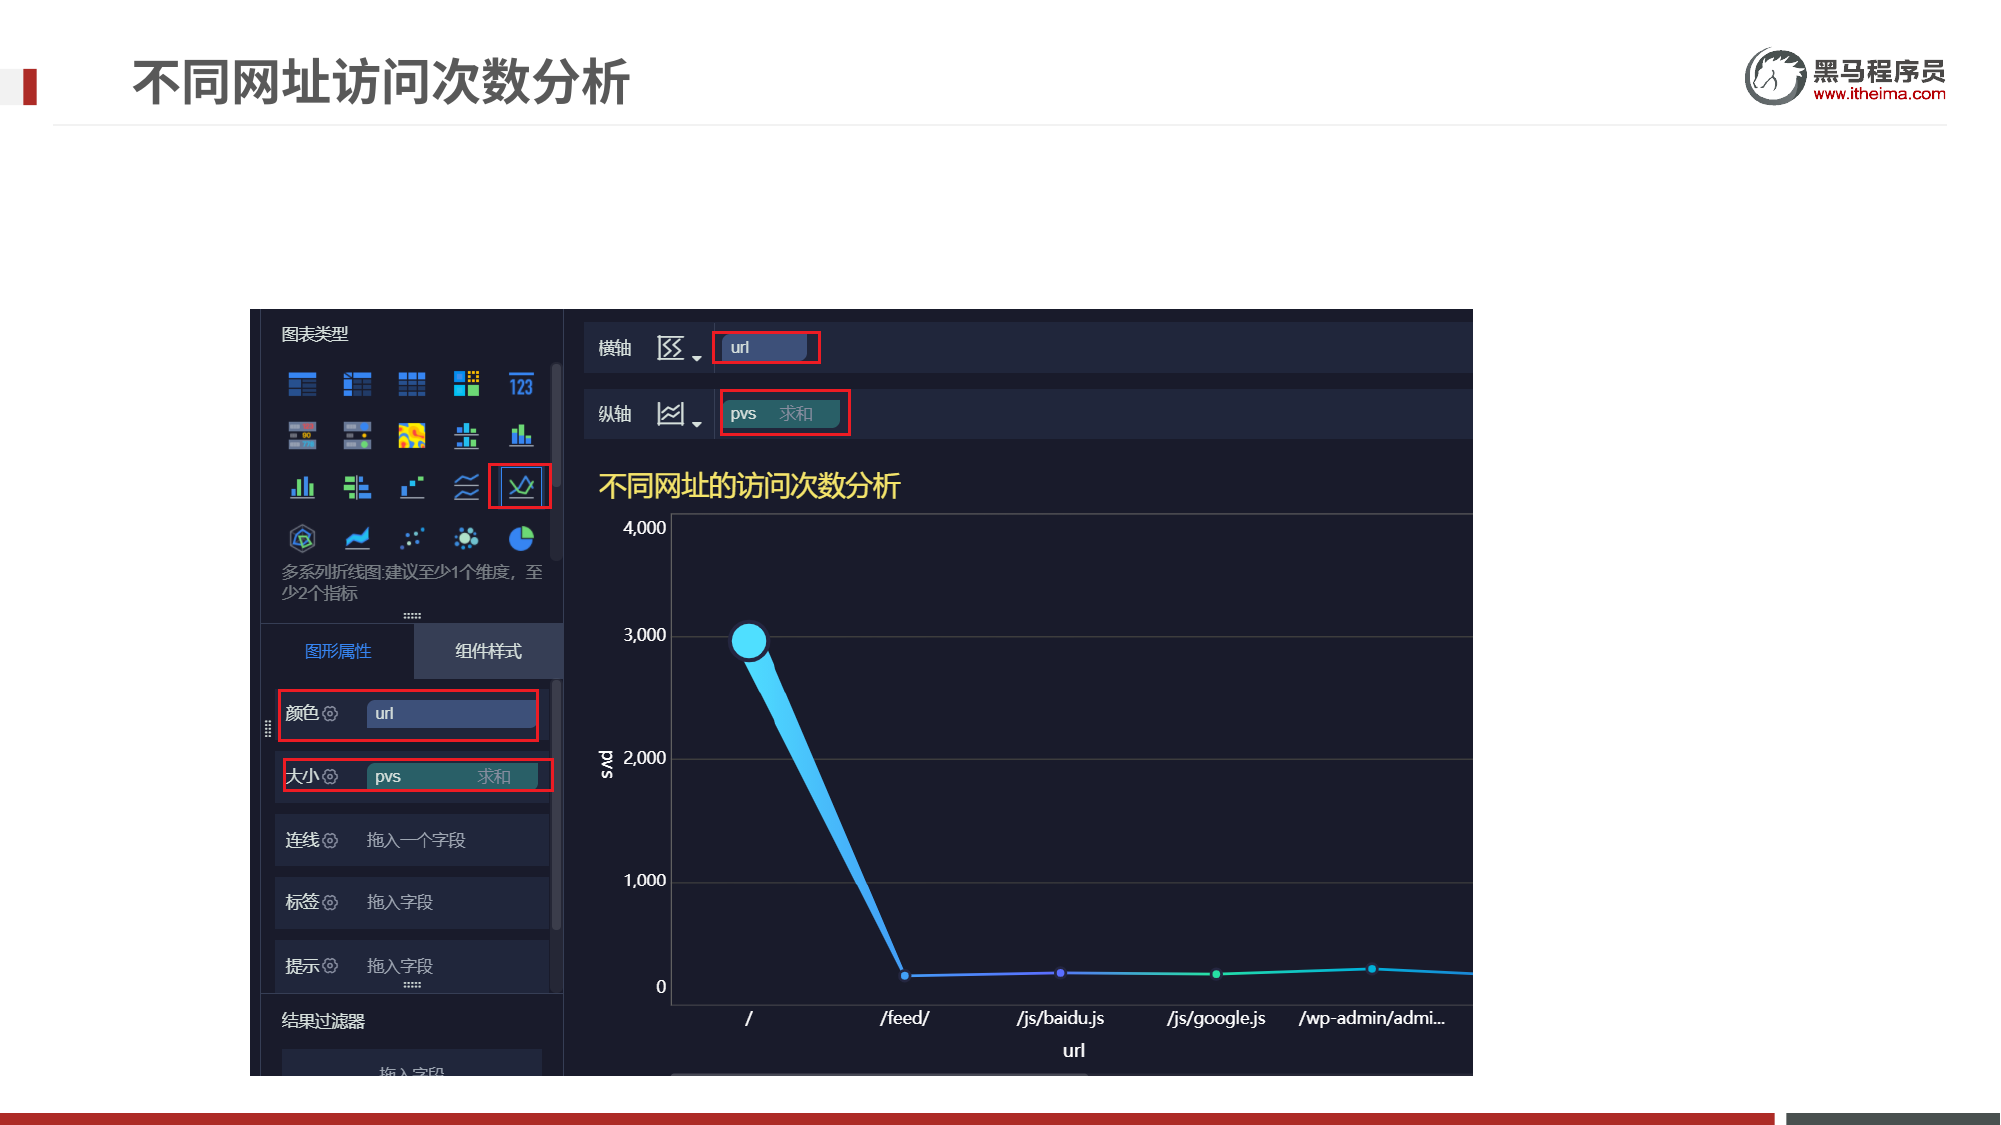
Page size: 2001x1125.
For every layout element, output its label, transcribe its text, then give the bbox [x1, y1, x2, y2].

title 不同网址访问次数分析 [116, 38, 1556, 124]
picture [1744, 46, 1946, 106]
picture [250, 309, 1474, 1076]
